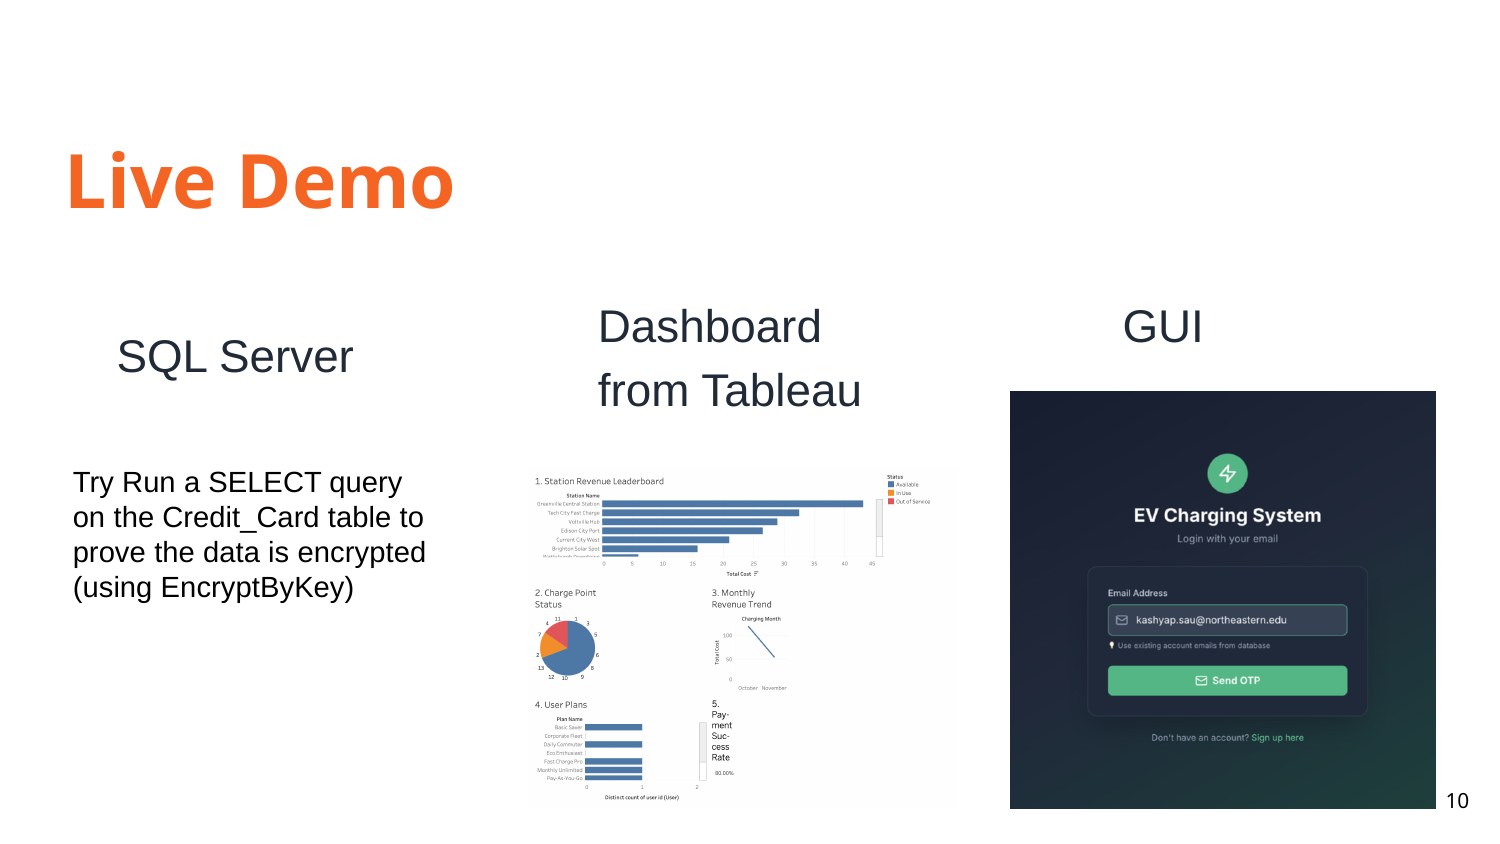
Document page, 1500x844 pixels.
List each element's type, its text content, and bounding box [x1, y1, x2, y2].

picture [1009, 391, 1436, 810]
text_box Dashboard from Tableau [582, 273, 937, 431]
picture [528, 466, 957, 810]
text_box SQL Server [101, 303, 412, 397]
text_box Try Run a SELECT query on the Credit_Card table to prove the data is encrypted (using EncryptByKey) [57, 447, 456, 618]
text_box GUI [1107, 273, 1283, 367]
slide_number ‹#› [1394, 769, 1484, 834]
title Live Demo [49, 118, 1436, 245]
